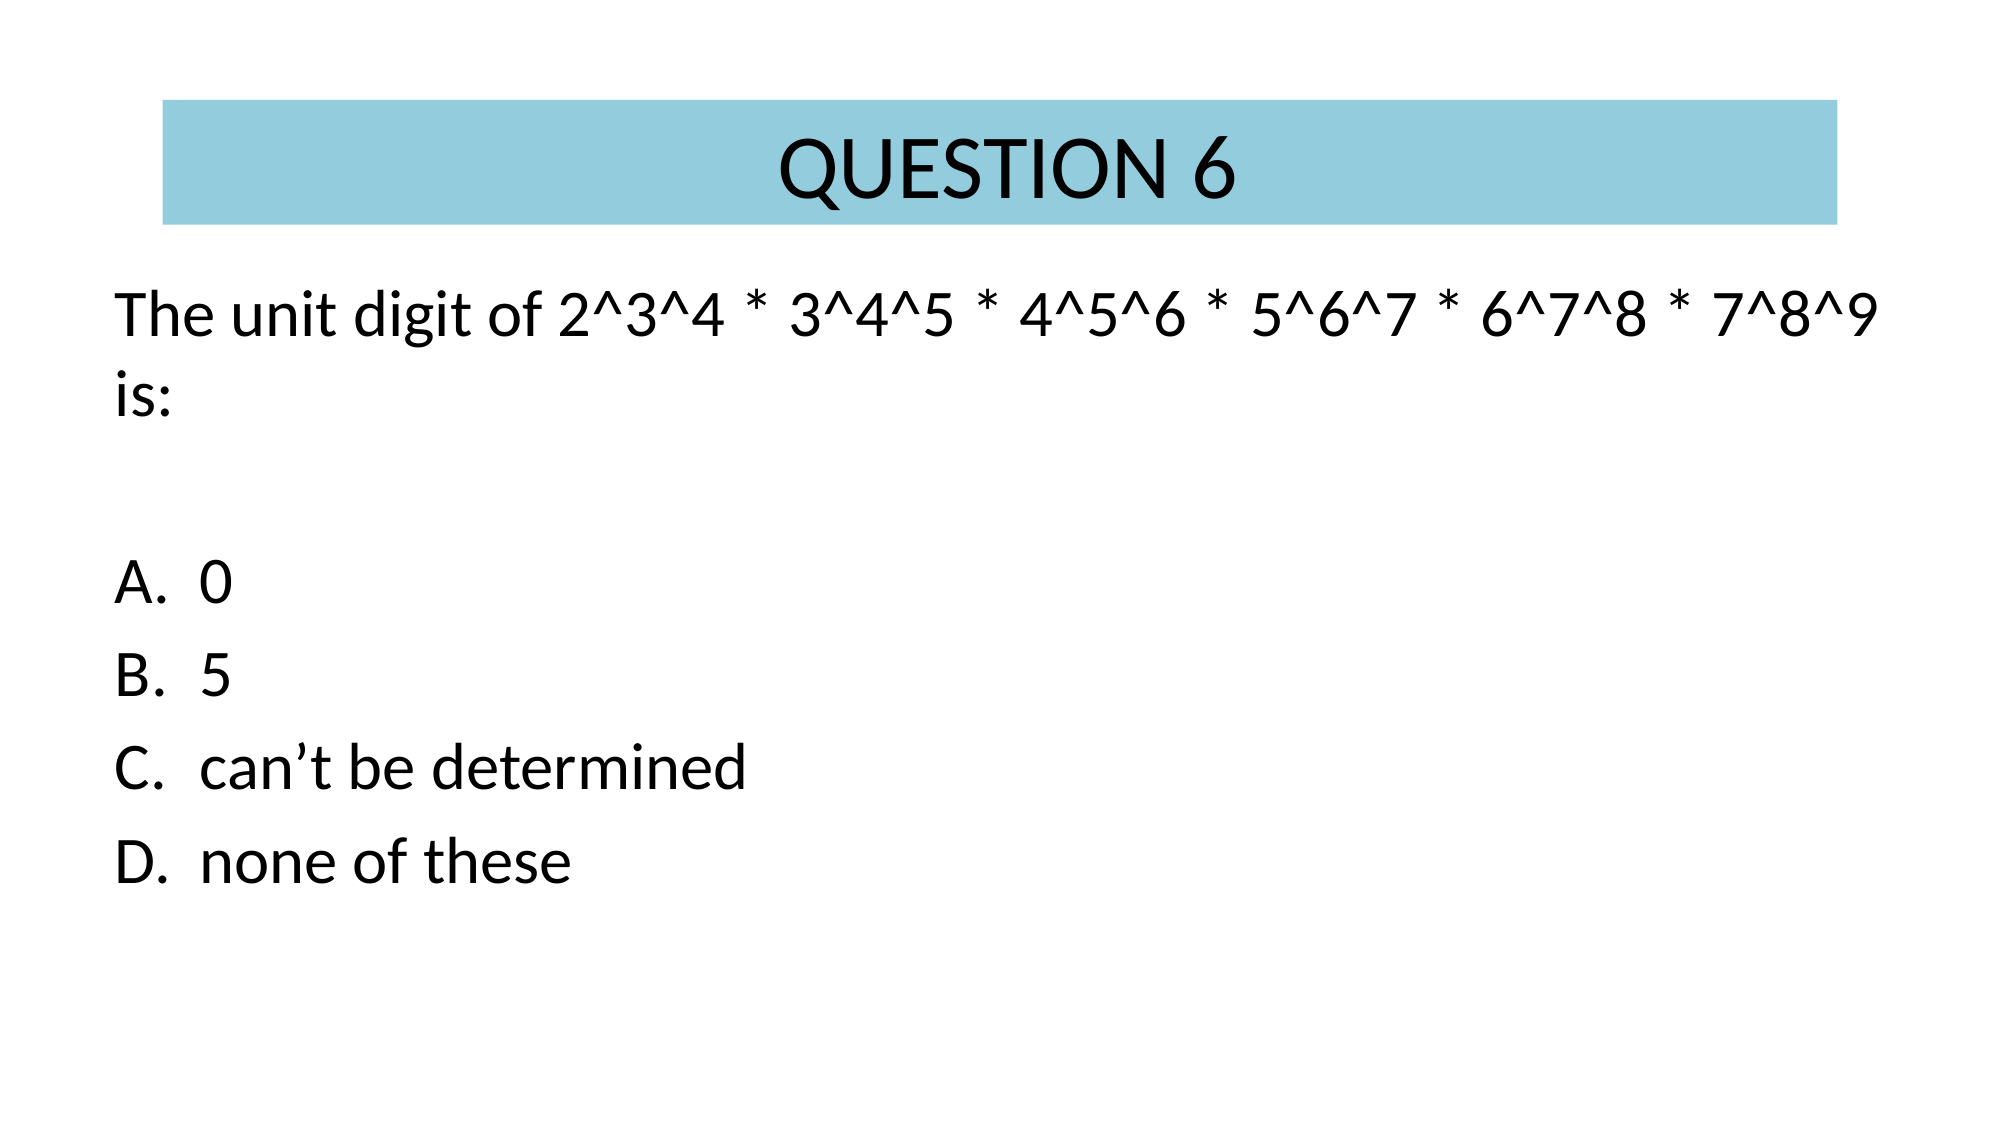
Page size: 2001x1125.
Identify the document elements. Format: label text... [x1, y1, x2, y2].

text_box QUESTION 6 [162, 99, 1838, 225]
list The unit digit of 2^3^4 * 3^4^5 * 4^5^6 * 5^6^7 * 6^7^8 * 7^8^9 is: 0 5 can’t be determined none of these [99, 262, 1900, 1005]
